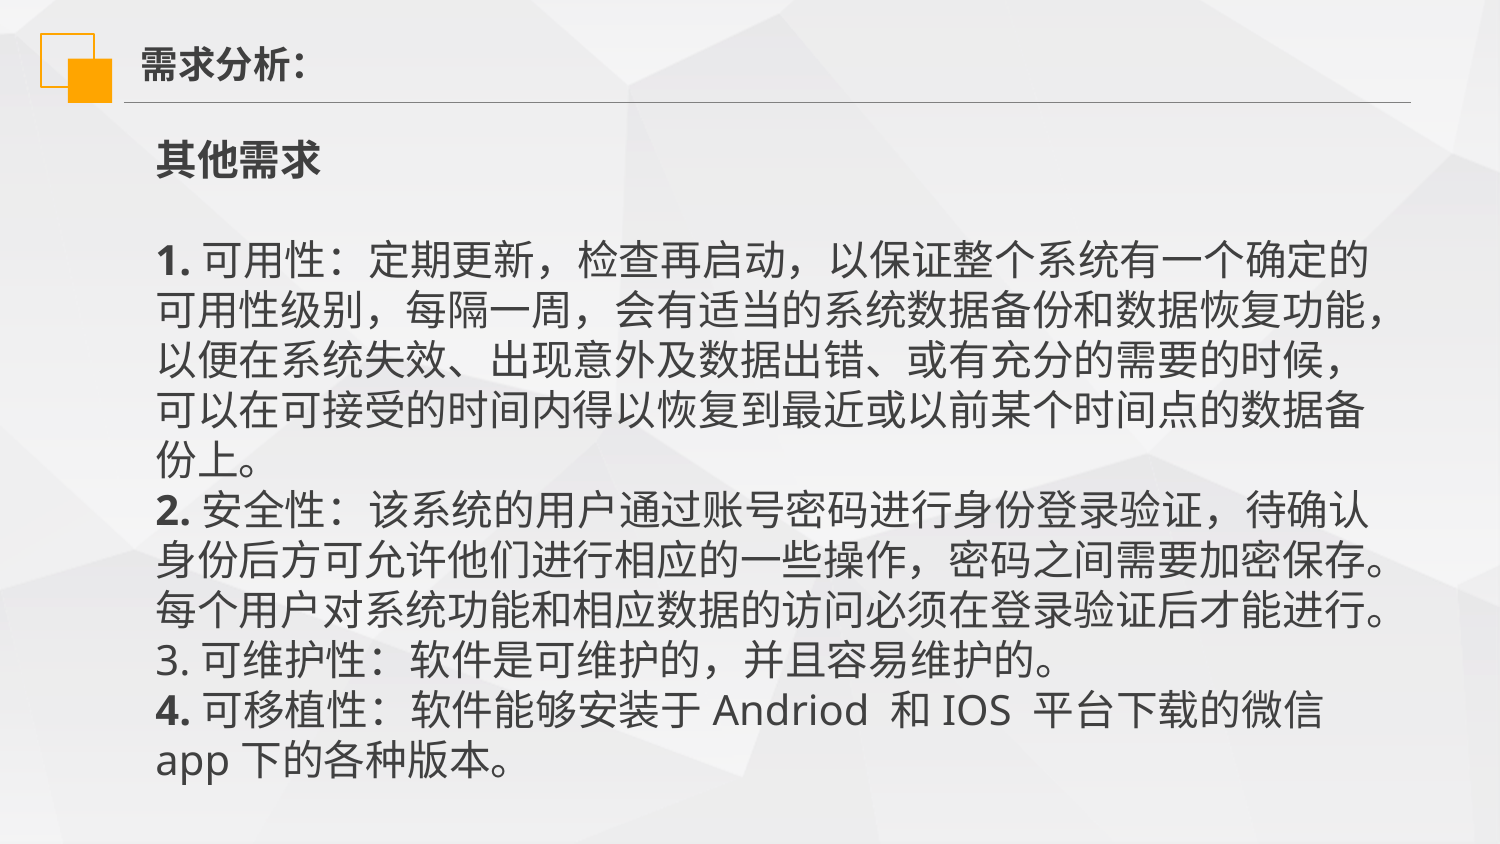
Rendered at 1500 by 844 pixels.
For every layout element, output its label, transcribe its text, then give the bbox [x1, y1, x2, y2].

text_box 其他需求 1.可用性：定期更新，检查再启动，以保证整个系统有一个确定的可用性级别，每隔一周，会有适当的系统数据备份和数据恢复功能，以便在系统失效、出现意外及数据出错、或有充分的需要的时候，可以在可接受的时间内得以恢复到最近或以前某个时间点的数据备份上。 2.安全性：该系统的用户通过账号密码进行身份登录验证，待确认身份后方可允许他们进行相应的一些操作，密码之间需要加密保存。每个用户对系统功能和相应数据的访问必须在登录验证后才能进行。 3.可维护性：软件是可维护的，并且容易维护的。 4.可移植性：软件能够安装于Andriod 和IOS 平台下载的微信app下的各种版本。 [140, 126, 1400, 792]
text_box 需求分析： [140, 32, 491, 95]
picture [0, 0, 1500, 844]
